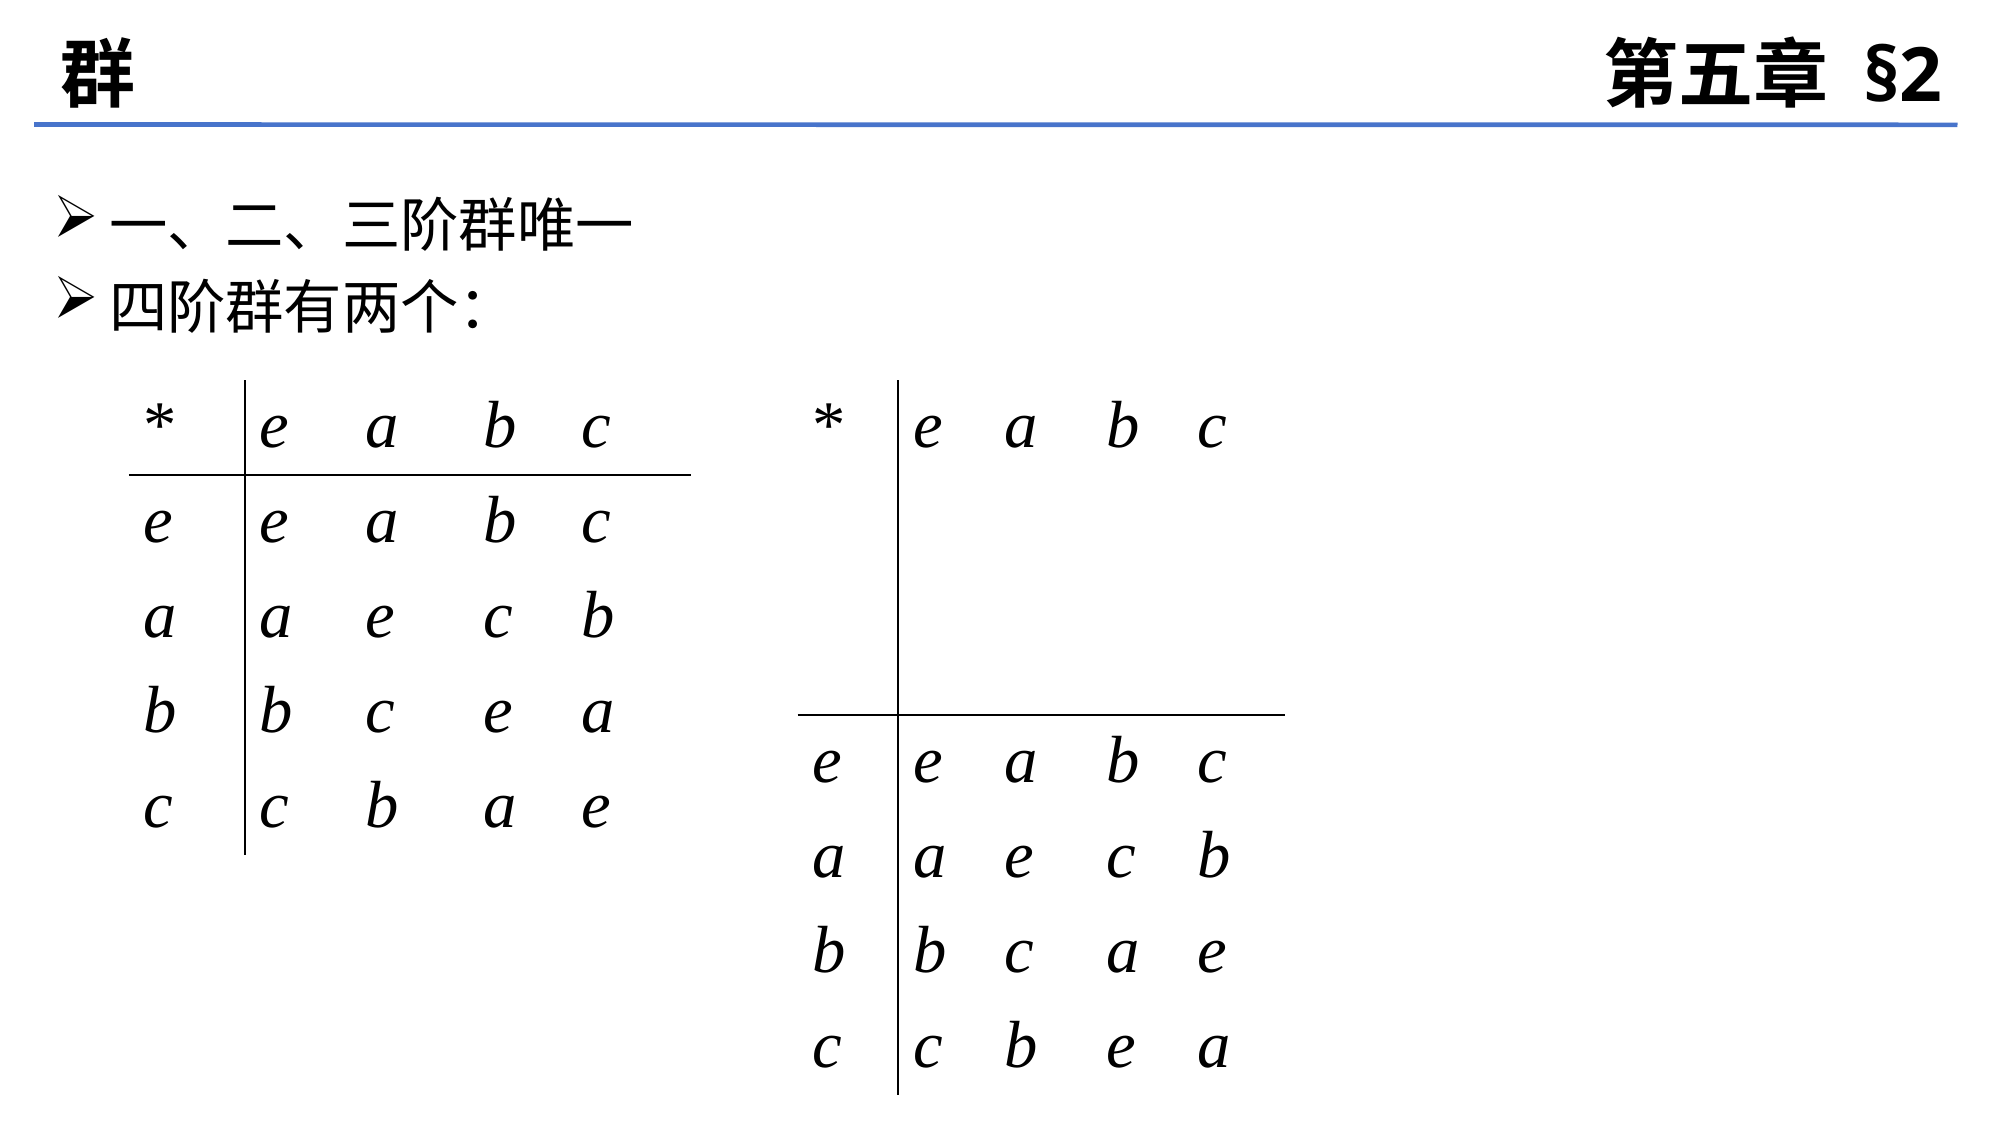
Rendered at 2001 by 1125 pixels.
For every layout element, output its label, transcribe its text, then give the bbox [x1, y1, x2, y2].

table_cell a [798, 810, 897, 905]
table_cell b [1092, 716, 1183, 810]
text_box 群 [46, 18, 662, 124]
table_cell e [350, 570, 468, 665]
table_header b [1092, 380, 1183, 714]
table_cell b [1183, 810, 1285, 905]
table_cell b [798, 905, 897, 1000]
table_header b [468, 380, 566, 474]
table_header c [566, 380, 691, 474]
table_cell a [1183, 1000, 1285, 1095]
table_cell b [350, 760, 468, 855]
table_cell a [989, 716, 1092, 810]
table_cell c [899, 1000, 989, 1095]
table_cell a [1092, 905, 1183, 1000]
table_cell c [566, 476, 691, 570]
table_cell a [129, 570, 244, 665]
table_header e [899, 380, 989, 714]
table_cell e [468, 665, 566, 760]
table_cell c [129, 760, 244, 855]
table_cell b [246, 665, 350, 760]
table_cell a [566, 665, 691, 760]
table_cell c [798, 1000, 897, 1095]
table_cell a [468, 760, 566, 855]
table_cell c [1183, 716, 1285, 810]
table_cell b [989, 1000, 1092, 1095]
table_cell b [129, 665, 244, 760]
table_header e [246, 380, 350, 474]
table_cell e [899, 716, 989, 810]
table_cell a [899, 810, 989, 905]
table_header a [989, 380, 1092, 714]
table_cell b [566, 570, 691, 665]
table_header a [350, 380, 468, 474]
table_cell c [989, 905, 1092, 1000]
table_cell c [350, 665, 468, 760]
table_cell e [566, 760, 691, 855]
table_header c [1183, 380, 1285, 714]
table_cell a [246, 570, 350, 665]
table_header * [129, 380, 244, 474]
table_cell e [1092, 1000, 1183, 1095]
table_cell c [468, 570, 566, 665]
table_cell a [350, 476, 468, 570]
text_box 一、二、三阶群唯一 四阶群有两个： [38, 181, 1958, 1064]
text_box 第五章 §2 [1576, 19, 1958, 124]
table_header * [798, 380, 897, 714]
table_cell e [798, 716, 897, 810]
table_cell e [129, 476, 244, 570]
table_cell b [468, 476, 566, 570]
table_cell c [246, 760, 350, 855]
table_cell e [246, 476, 350, 570]
table_cell e [1183, 905, 1285, 1000]
table_cell b [899, 905, 989, 1000]
table_cell e [989, 810, 1092, 905]
table_cell c [1092, 810, 1183, 905]
